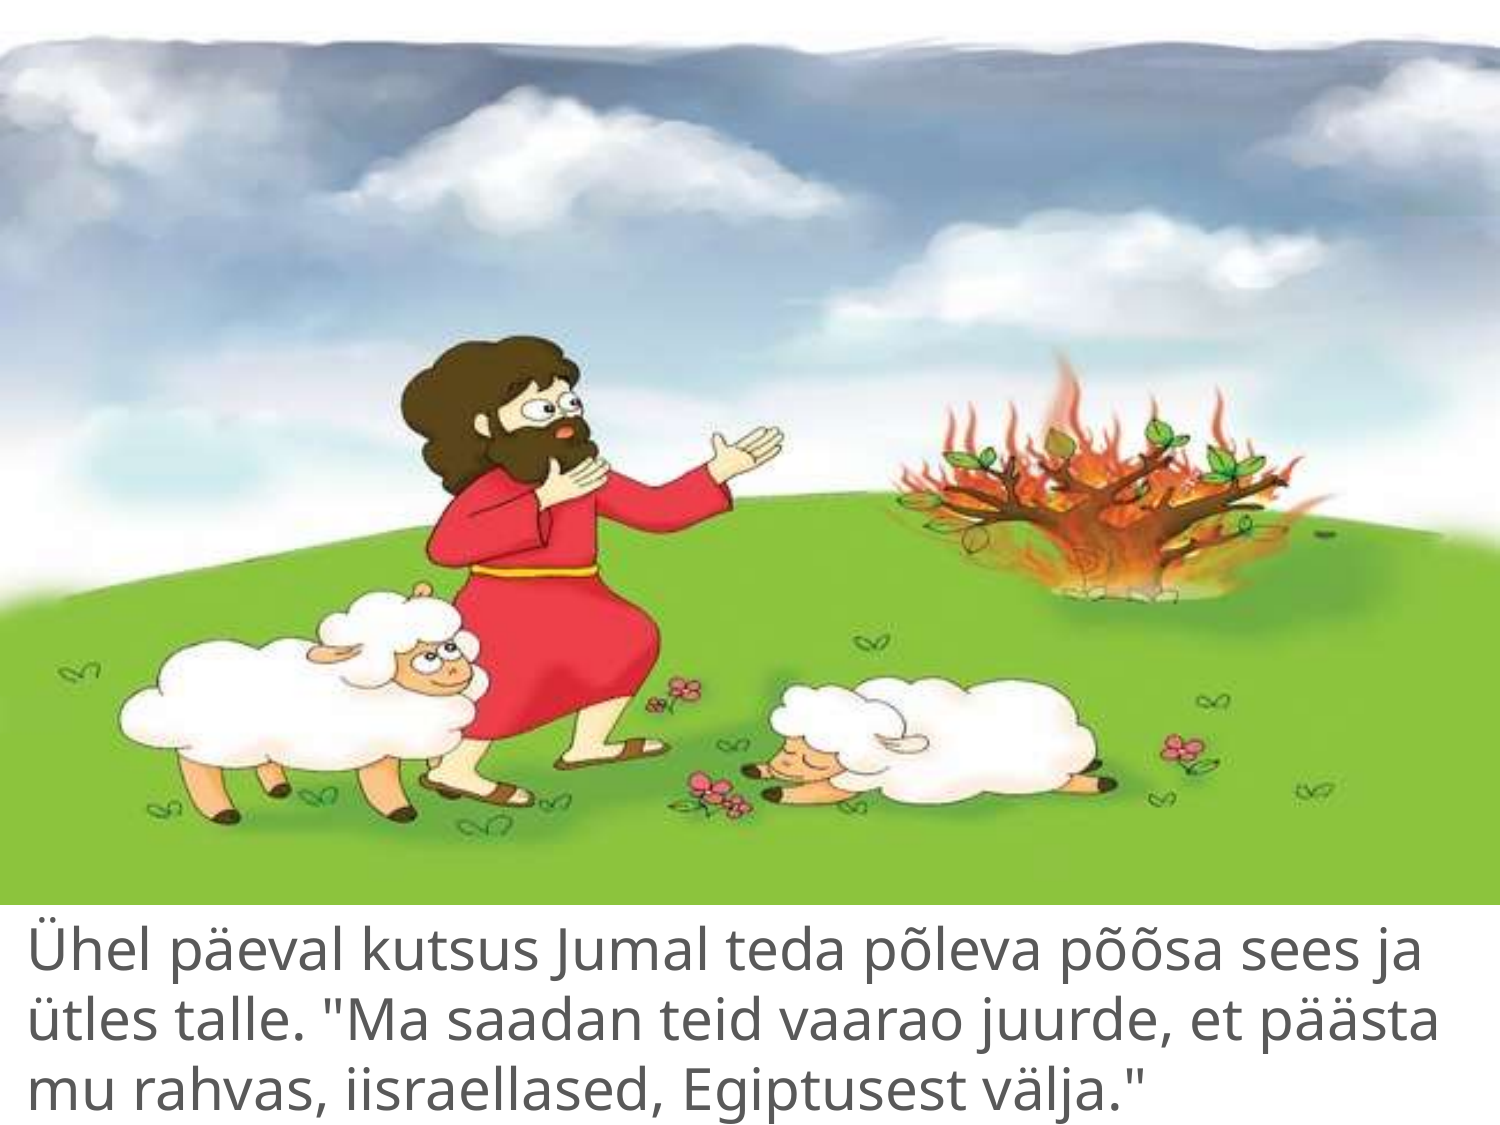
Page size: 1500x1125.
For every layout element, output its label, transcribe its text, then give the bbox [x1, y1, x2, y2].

text_box Ühel päeval kutsus Jumal teda põleva põõsa sees ja ütles talle. "Ma saadan teid vaarao juurde, et päästa mu rahvas, iisraellased, Egiptusest välja." [11, 914, 1498, 1125]
picture [0, 0, 1500, 906]
